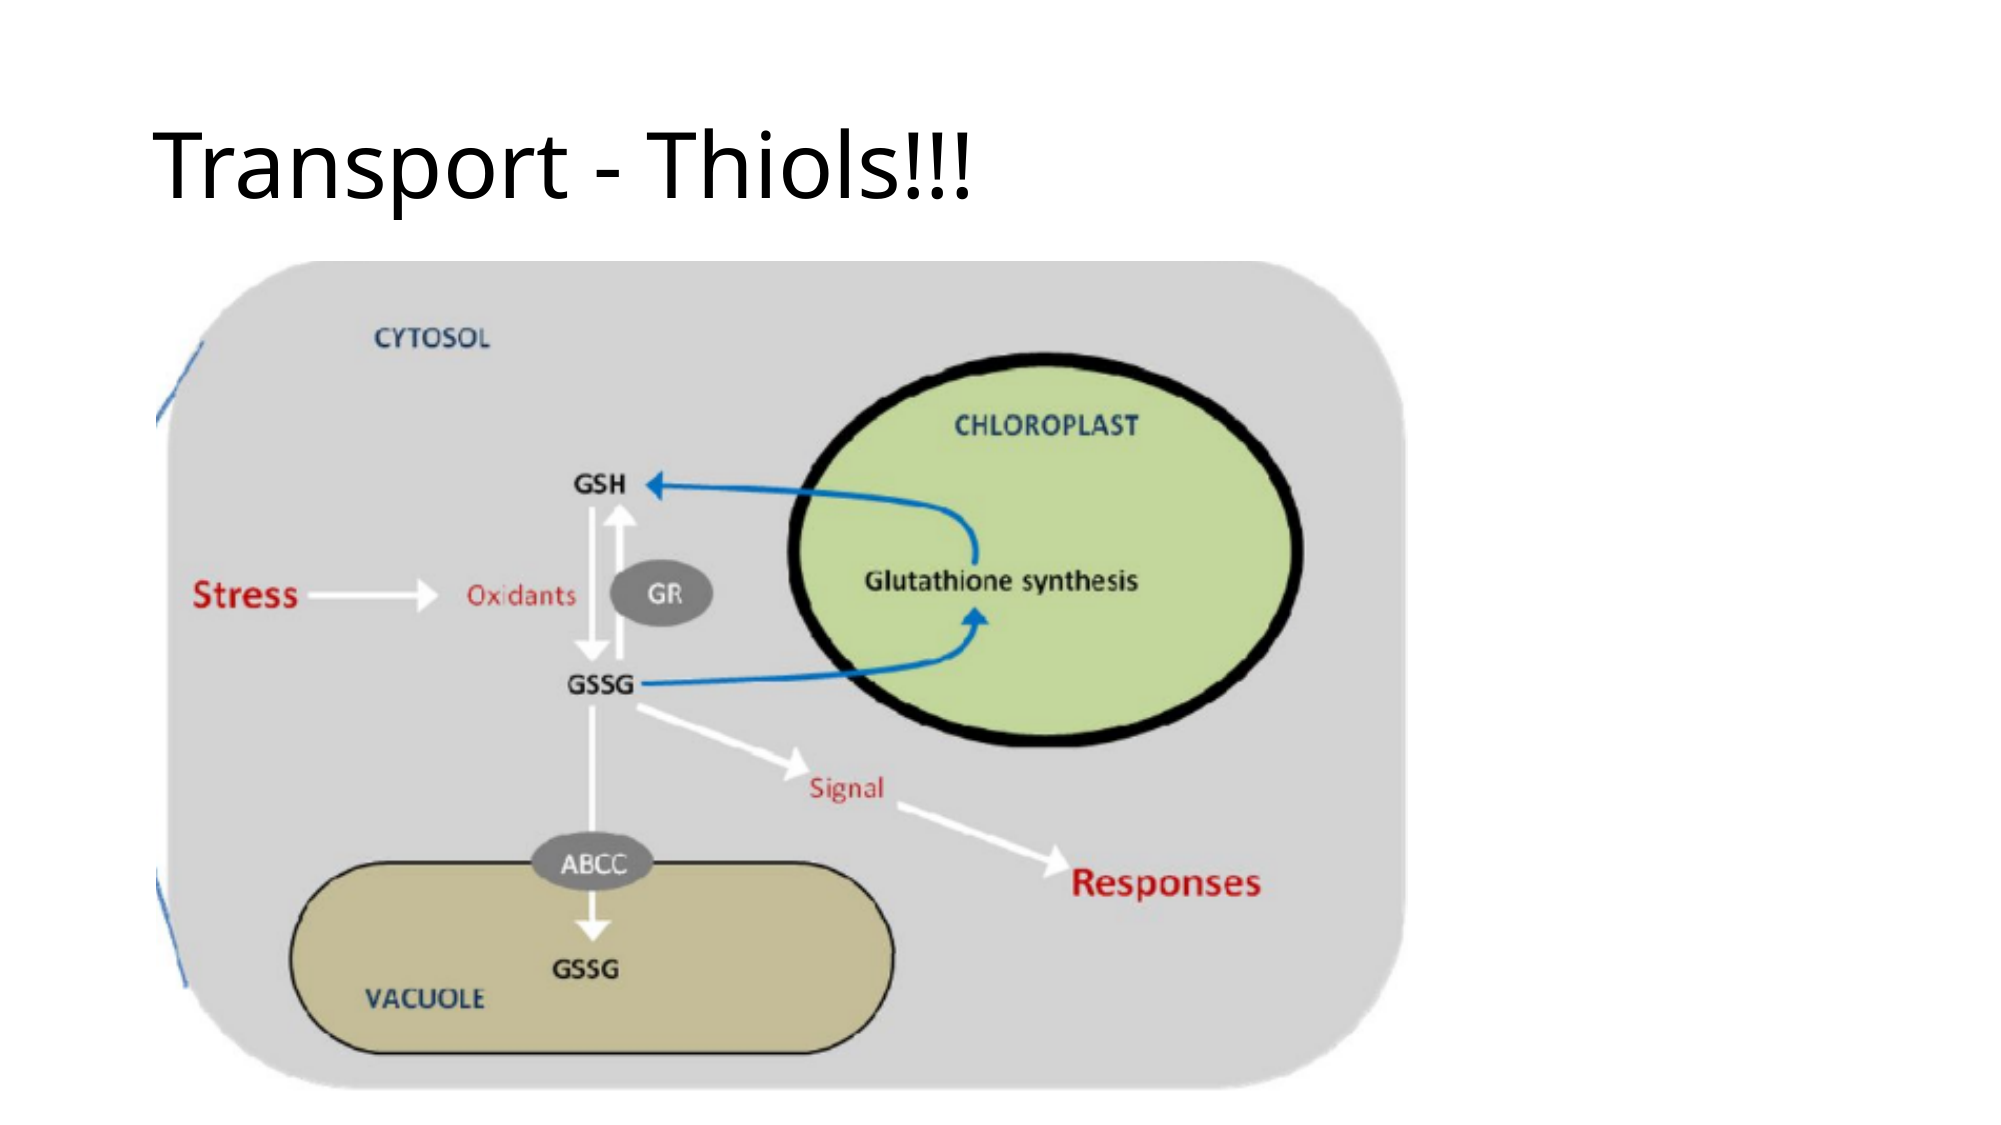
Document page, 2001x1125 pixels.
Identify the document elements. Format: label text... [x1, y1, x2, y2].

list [156, 261, 1408, 1095]
title Transport - Thiols!!! [137, 59, 1863, 278]
